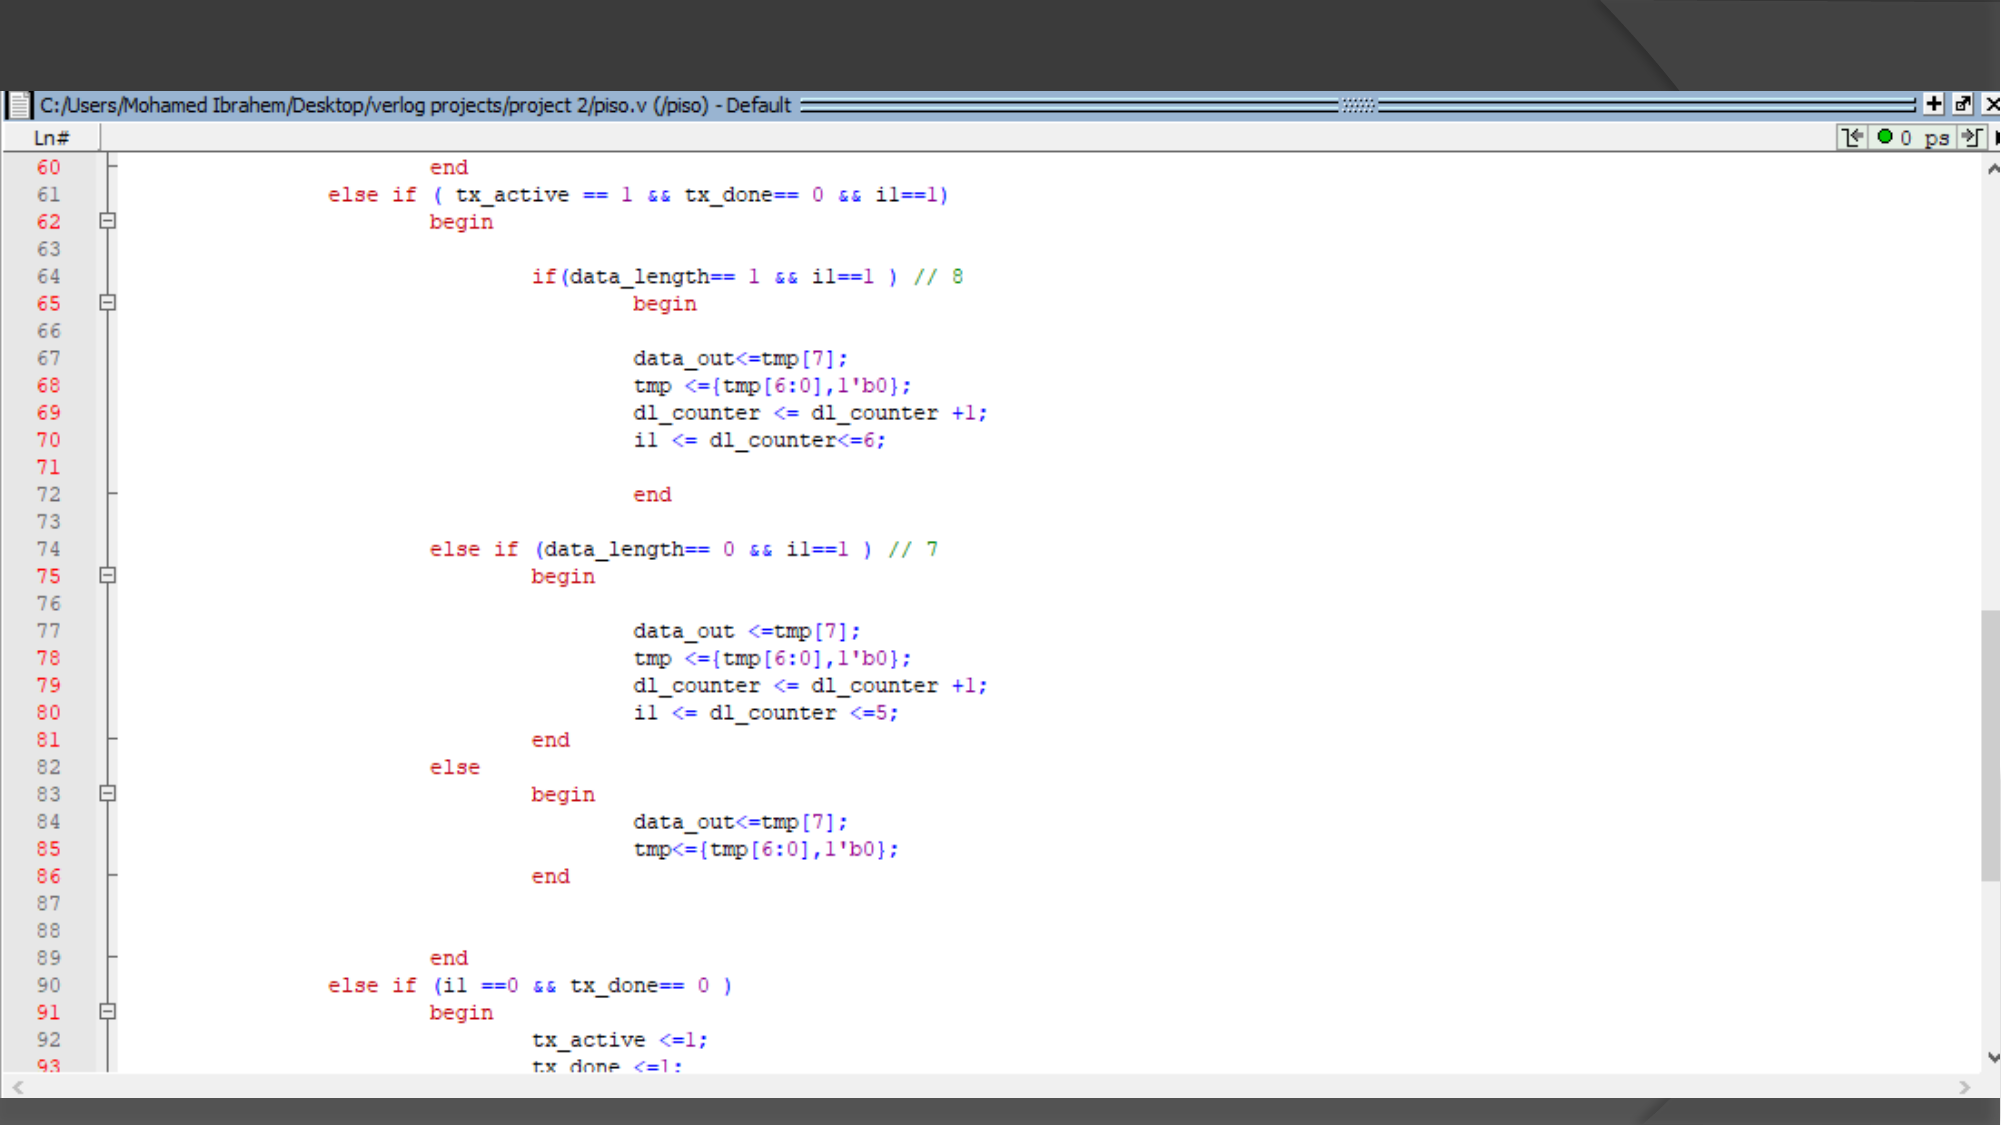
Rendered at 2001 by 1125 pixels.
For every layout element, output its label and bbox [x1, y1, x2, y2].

picture [0, 91, 2000, 1099]
